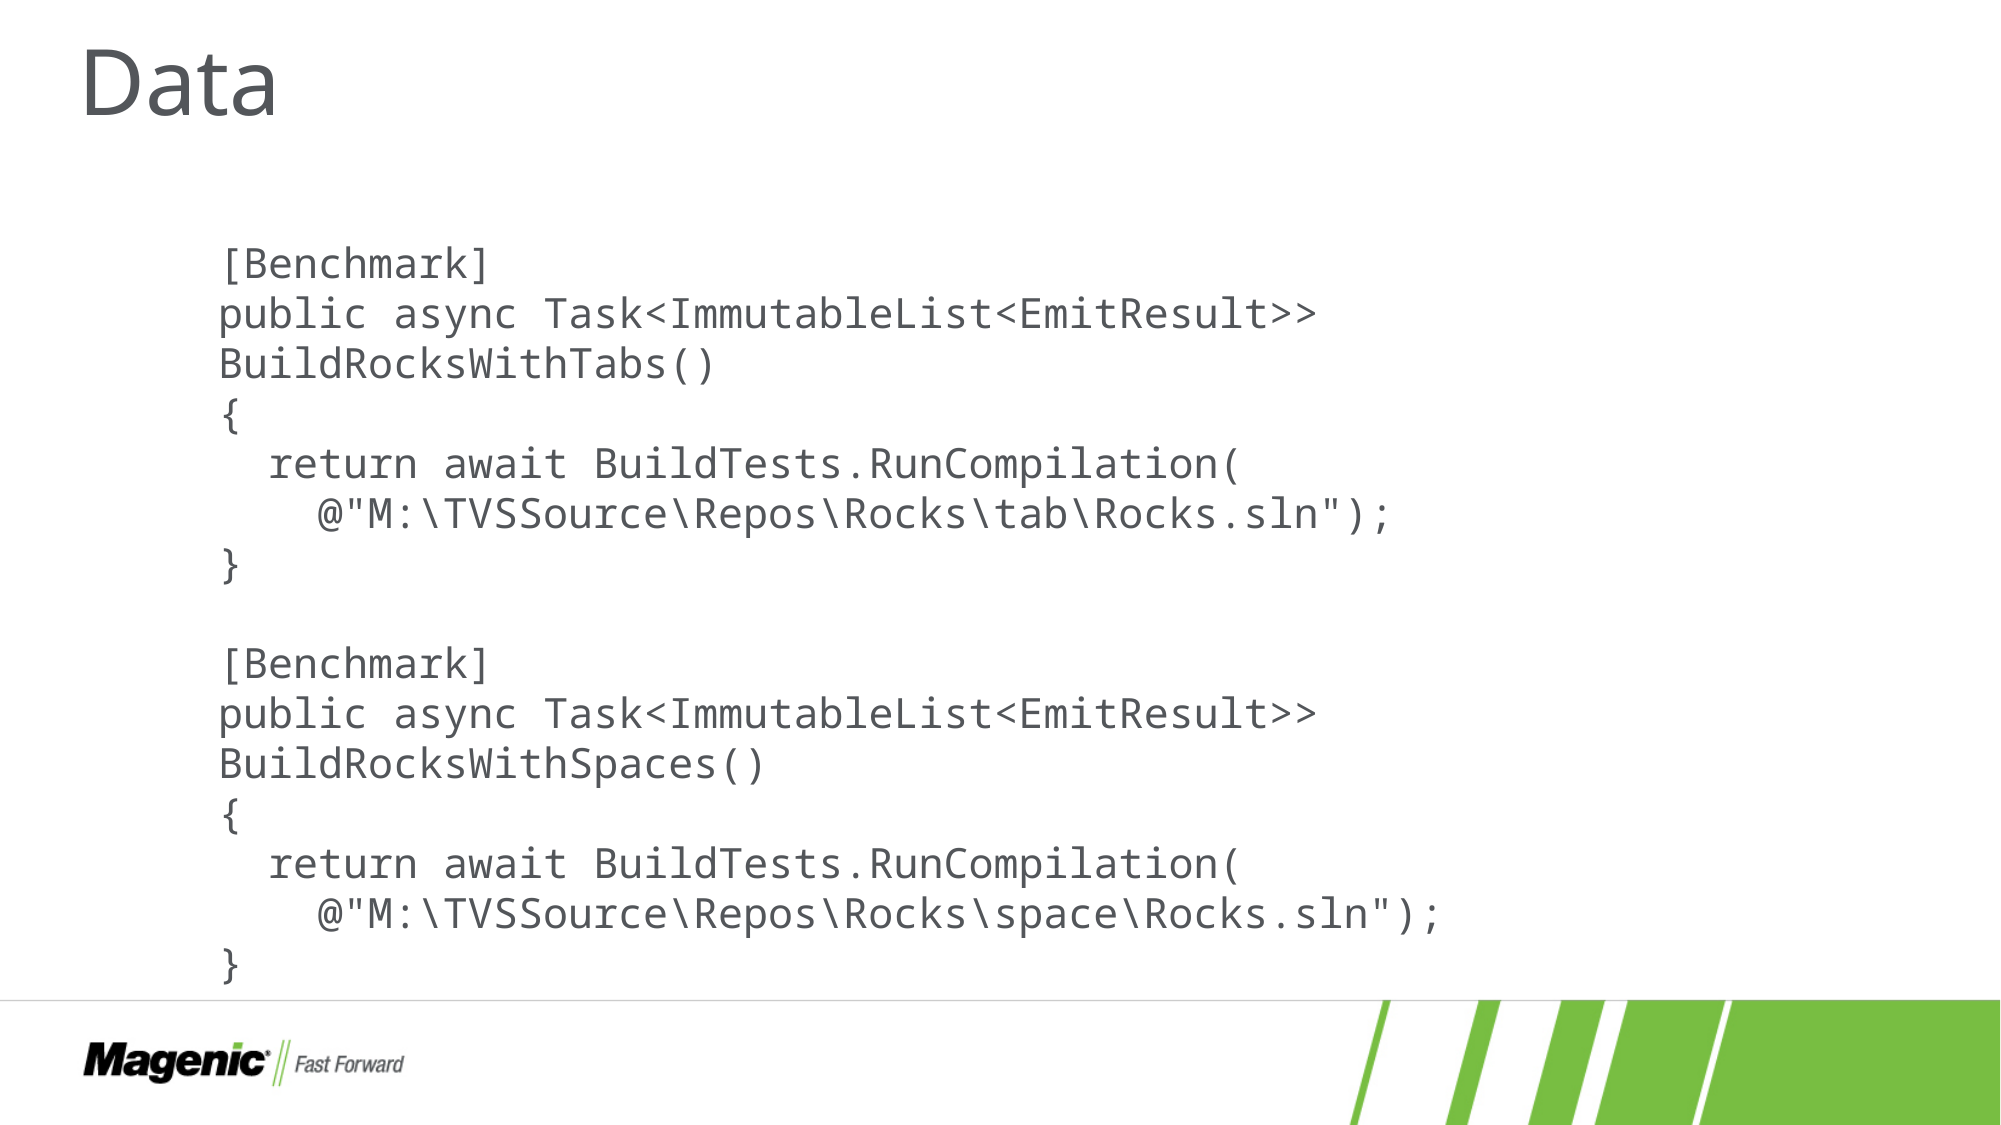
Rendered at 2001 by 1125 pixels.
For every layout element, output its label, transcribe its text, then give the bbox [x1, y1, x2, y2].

picture [0, 0, 2001, 1125]
text_box [Benchmark] public async Task<ImmutableList<EmitResult>> BuildRocksWithTabs() { return await BuildTests.RunCompilation( @"M:\TVSSource\Repos\Rocks\tab\Rocks.sln"); } [Benchmark] public async Task<ImmutableList<EmitResult>> BuildRocksWithSpaces() { return await BuildTests.RunCompilation( @"M:\TVSSource\Repos\Rocks\space\Rocks.sln"); } [203, 229, 1825, 995]
title Data [63, 41, 1938, 131]
